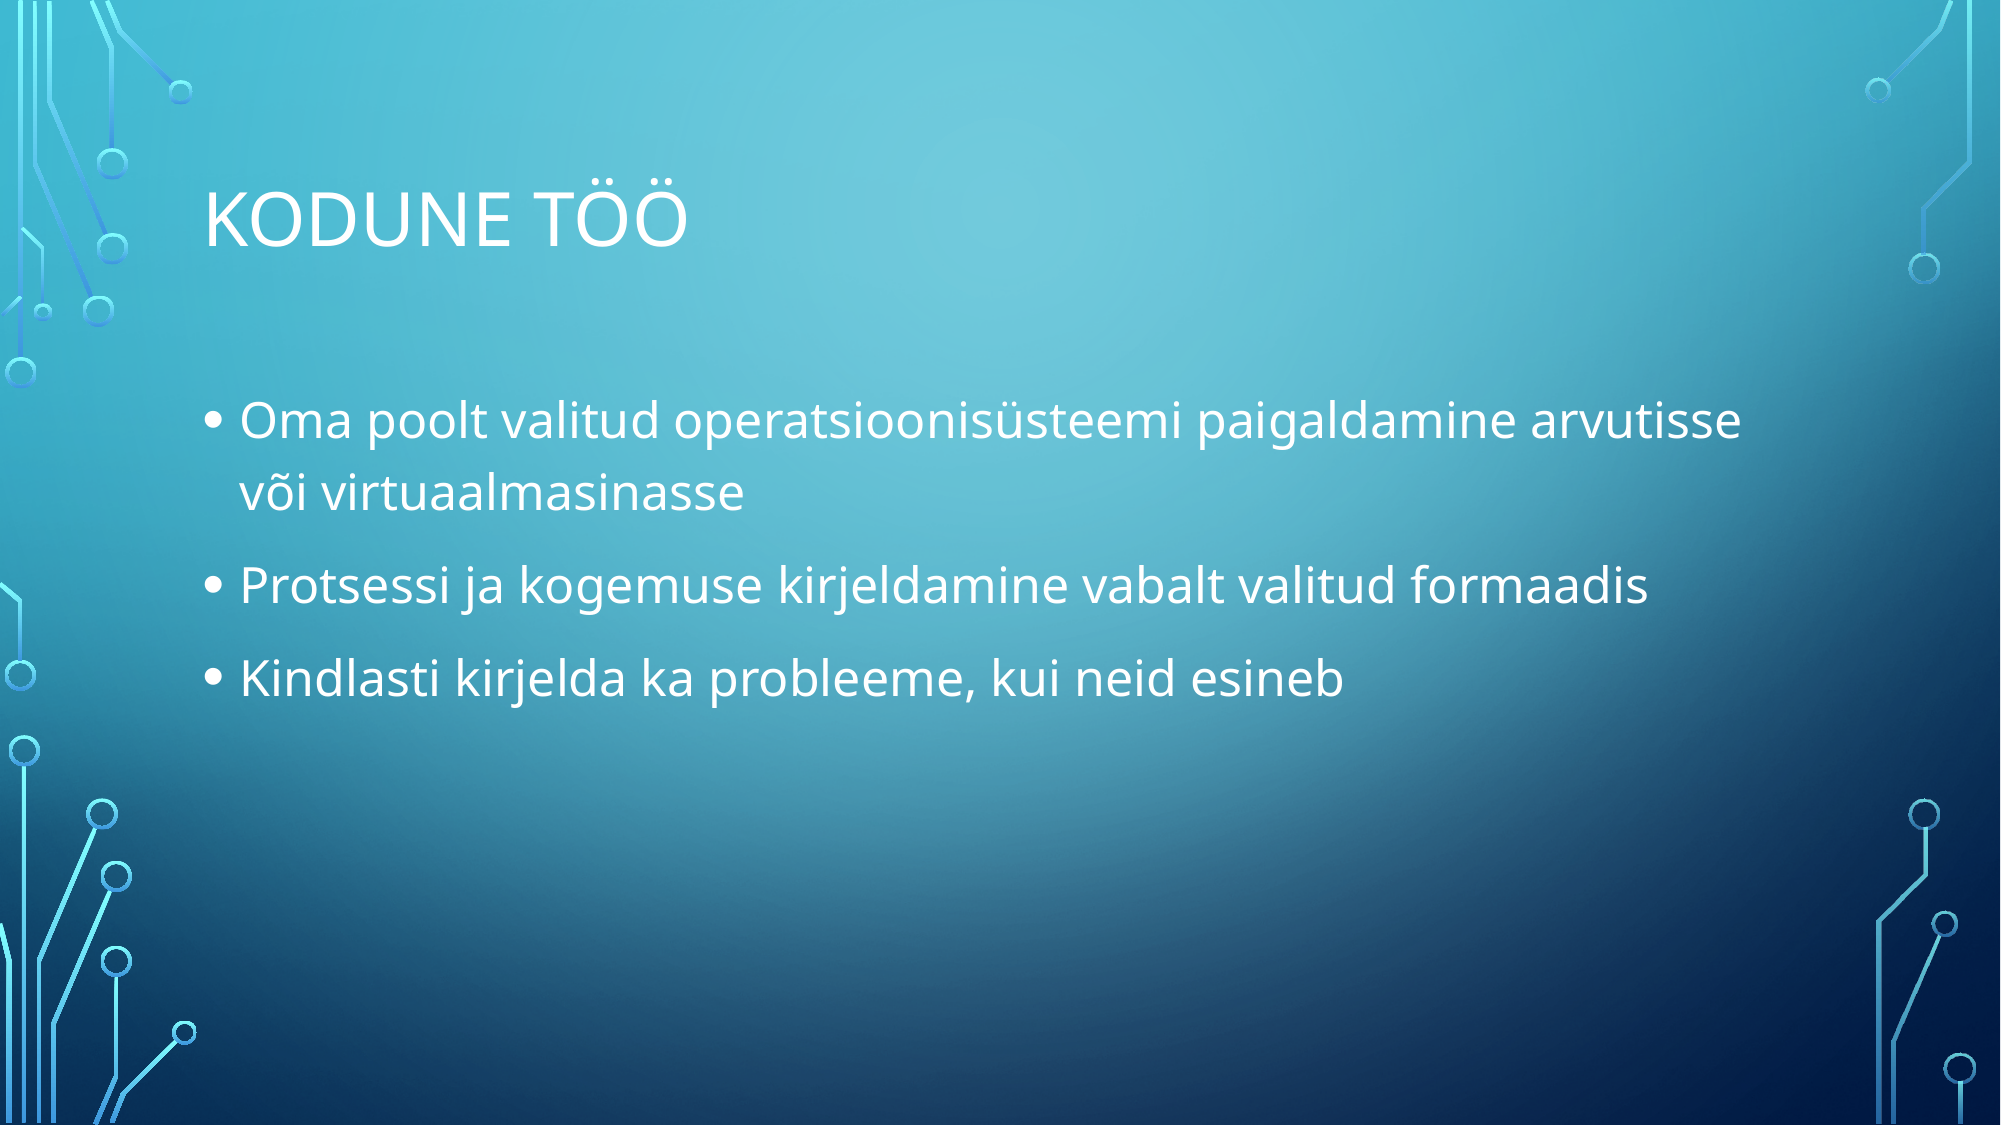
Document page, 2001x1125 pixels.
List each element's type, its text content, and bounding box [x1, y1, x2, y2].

list Oma poolt valitud operatsioonisüsteemi paigaldamine arvutisse või virtuaalmasinasse Protsessi ja kogemuse kirjeldamine vabalt valitud formaadis Kindlasti kirjelda ka probleeme, kui neid esineb [187, 369, 1813, 950]
title Kodune töö [187, 101, 1813, 344]
